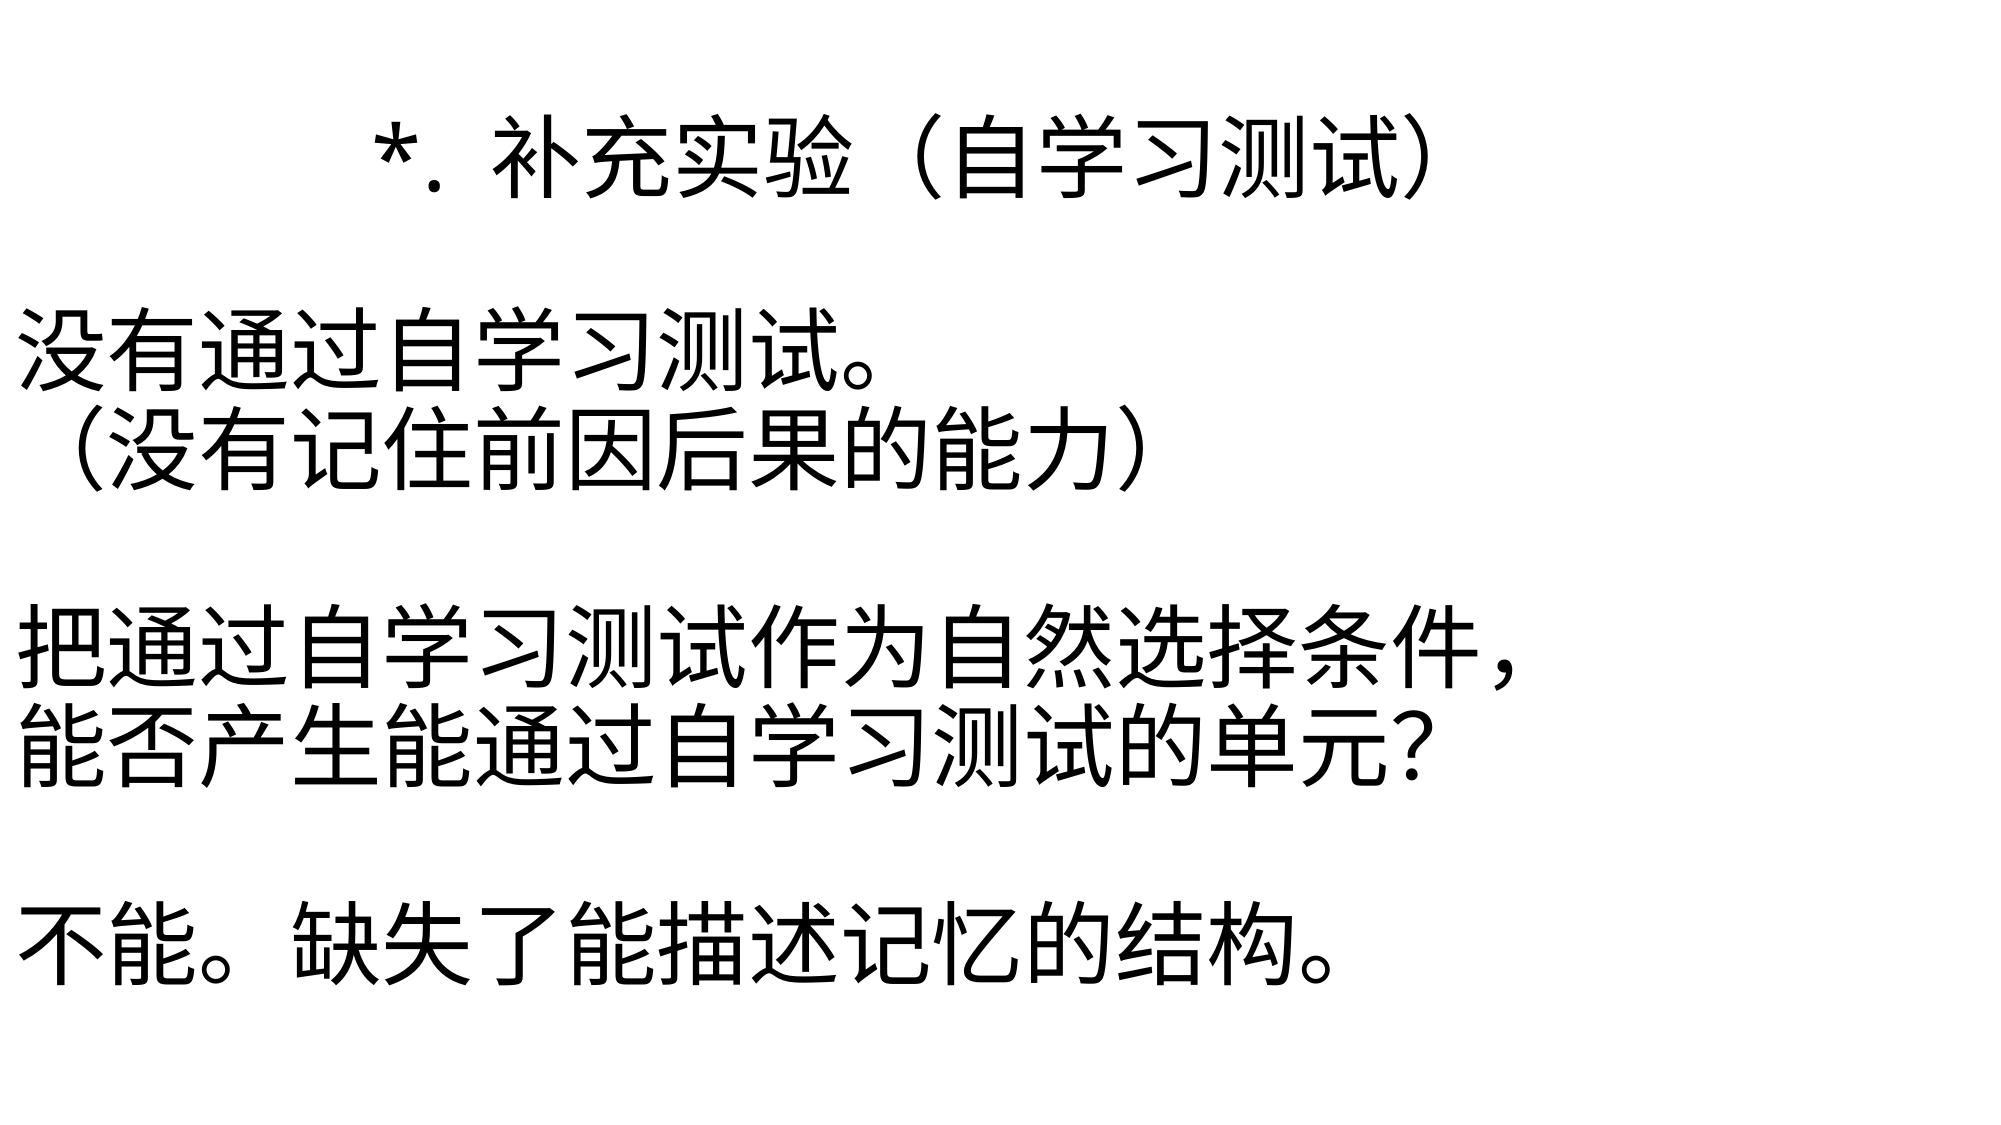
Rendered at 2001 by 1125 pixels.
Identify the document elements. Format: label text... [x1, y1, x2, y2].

text_box 没有通过自学习测试。 （没有记住前因后果的能力） 把通过自学习测试作为自然选择条件， 能否产生能通过自学习测试的单元？ 不能。缺失了能描述记忆的结构。 [0, 221, 2000, 1083]
text_box *. 补充实验（自学习测试） [356, 64, 1574, 260]
